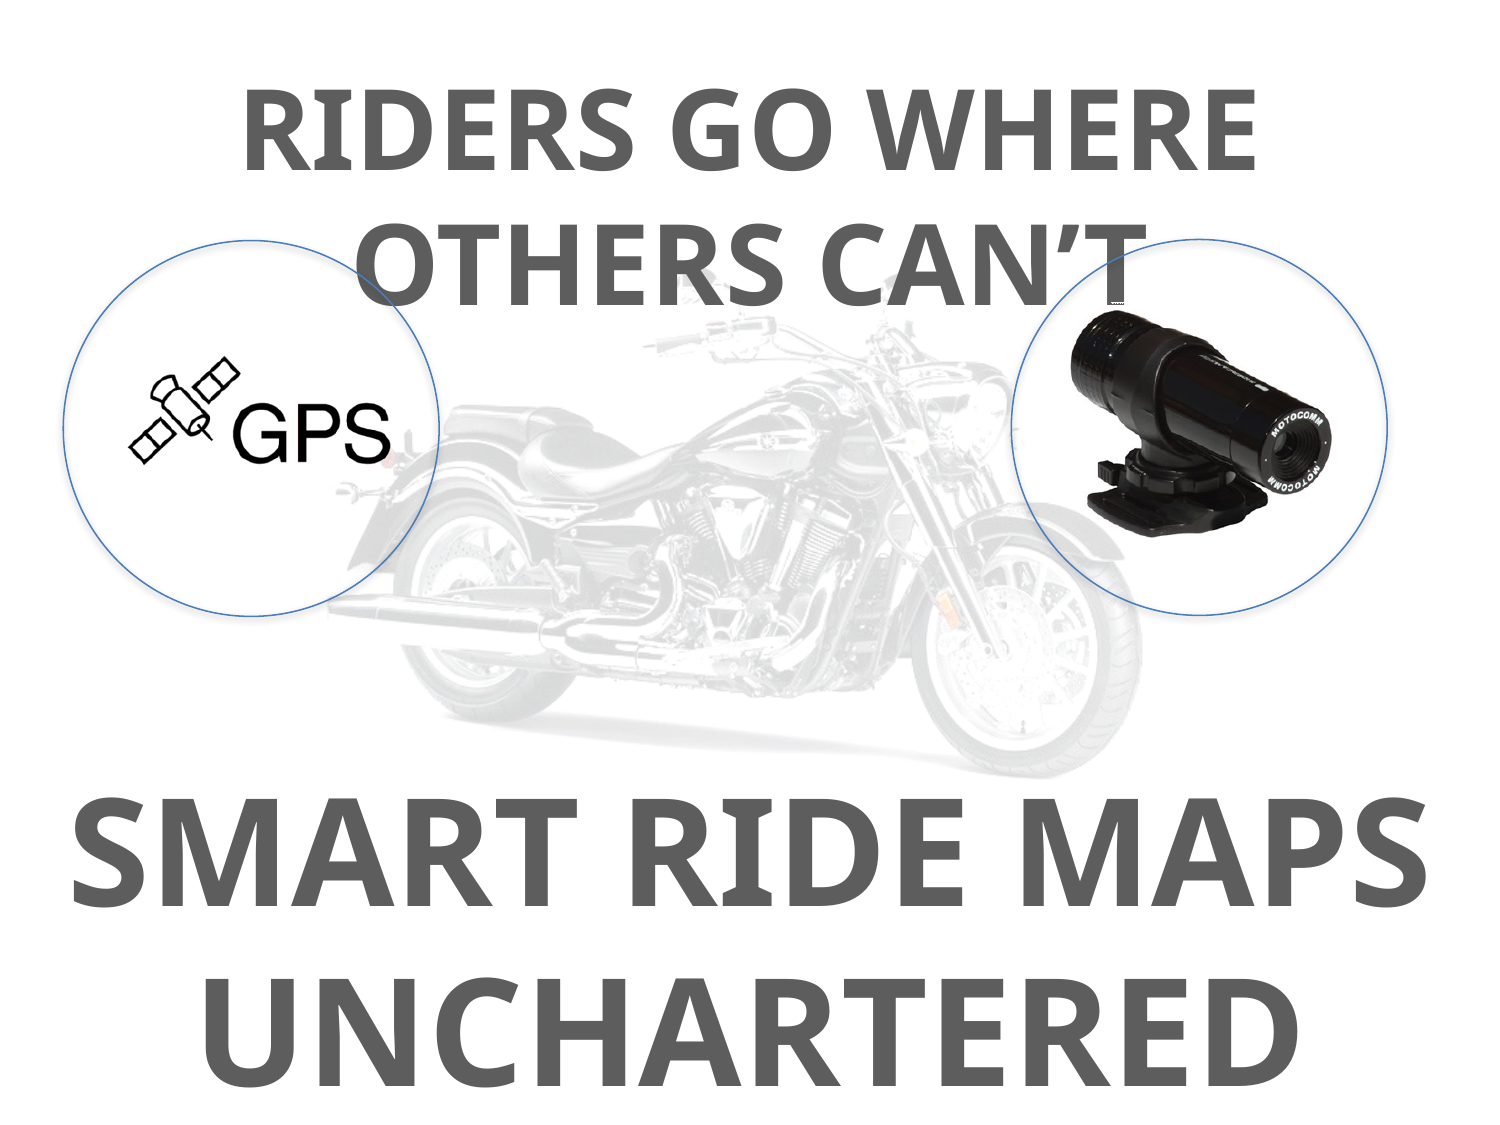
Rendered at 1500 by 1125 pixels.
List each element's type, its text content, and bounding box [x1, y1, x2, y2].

text_box [1345, 307, 1388, 548]
text_box [1169, 238, 1340, 301]
text_box [144, 239, 295, 273]
text_box [1169, 552, 1342, 617]
text_box RIDERS GO WHERE OTHERS CAN’T [0, 50, 1500, 335]
text_box [62, 295, 295, 618]
picture [122, 192, 1340, 840]
text_box SMART RIDE MAPS UNCHARTERED TERRAIN [0, 748, 1500, 1125]
